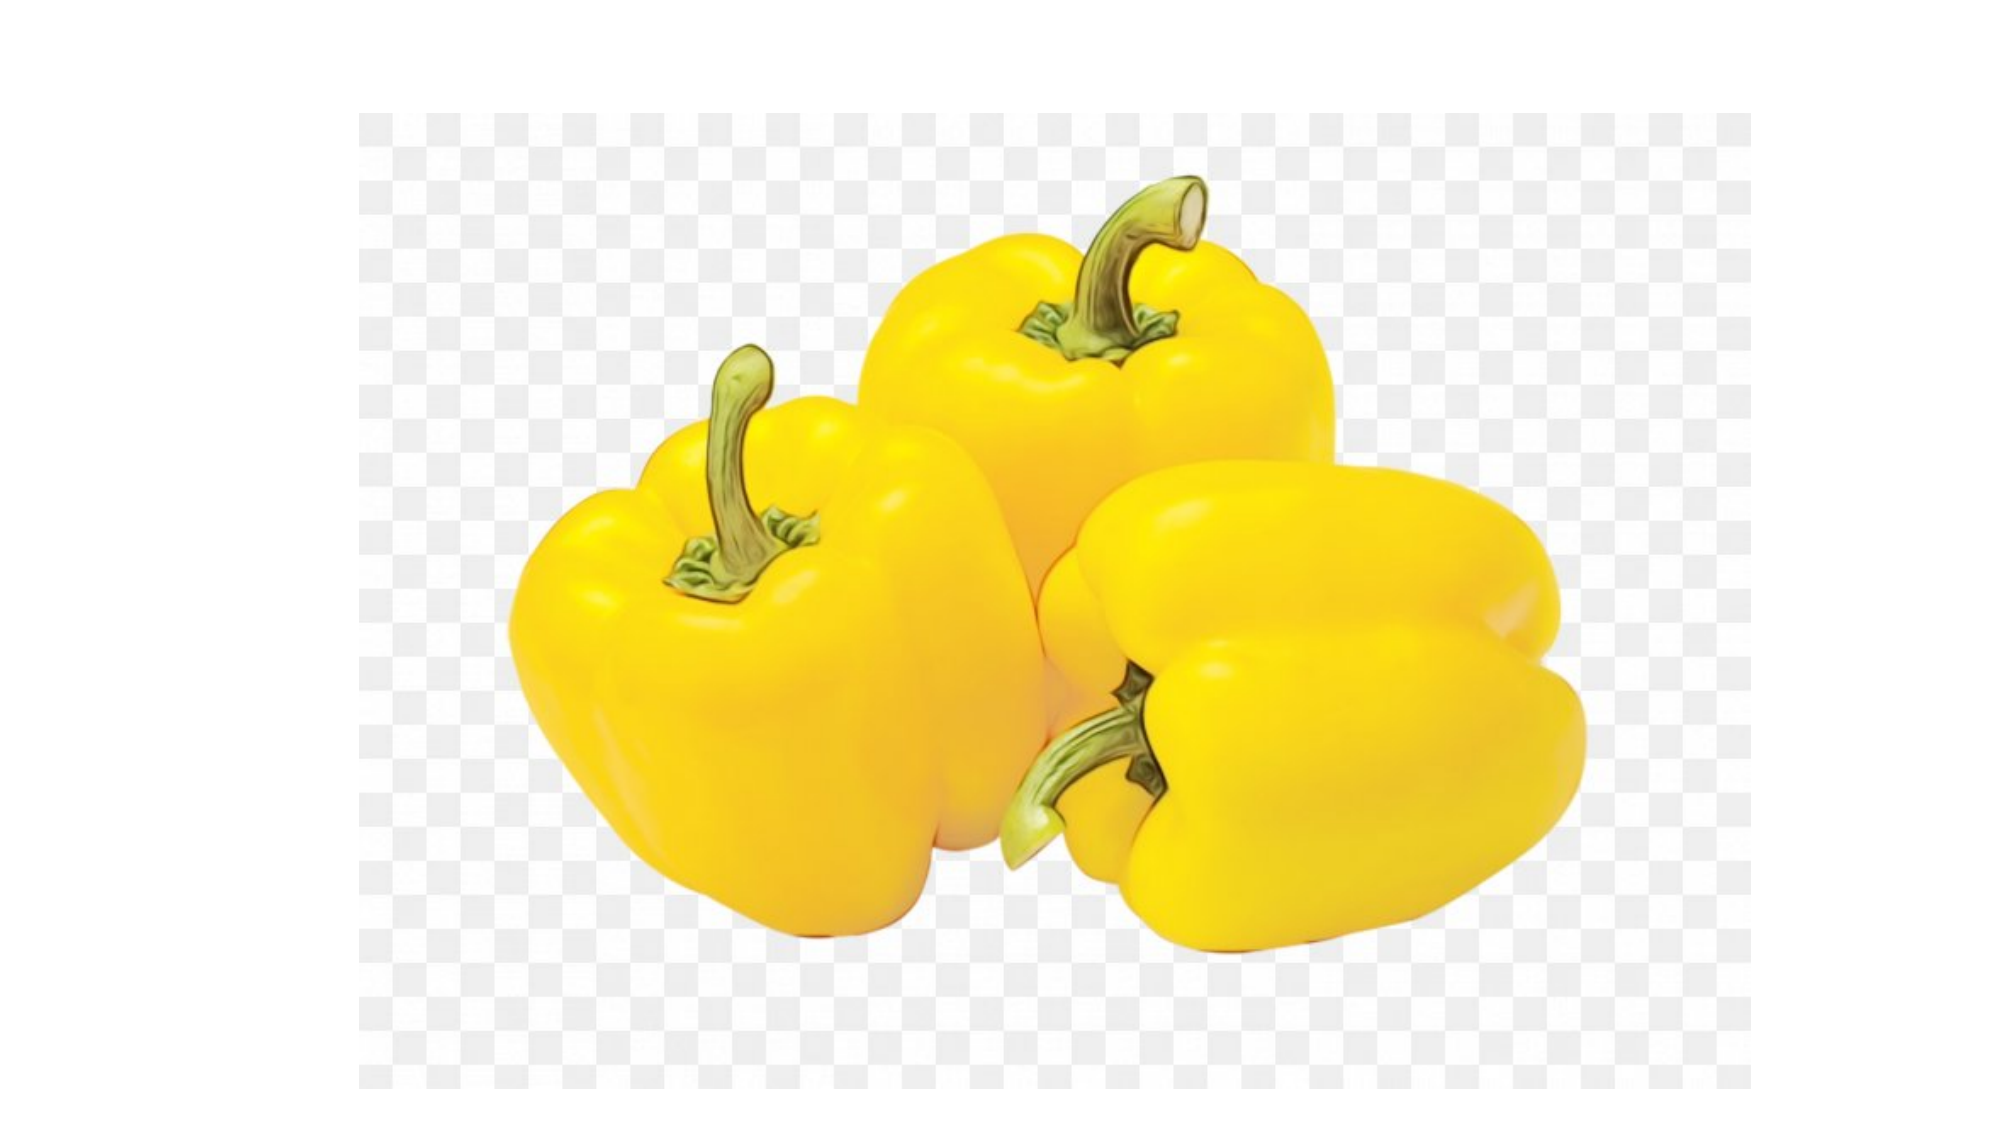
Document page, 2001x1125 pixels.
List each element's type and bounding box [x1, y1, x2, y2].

picture [359, 113, 1751, 1089]
